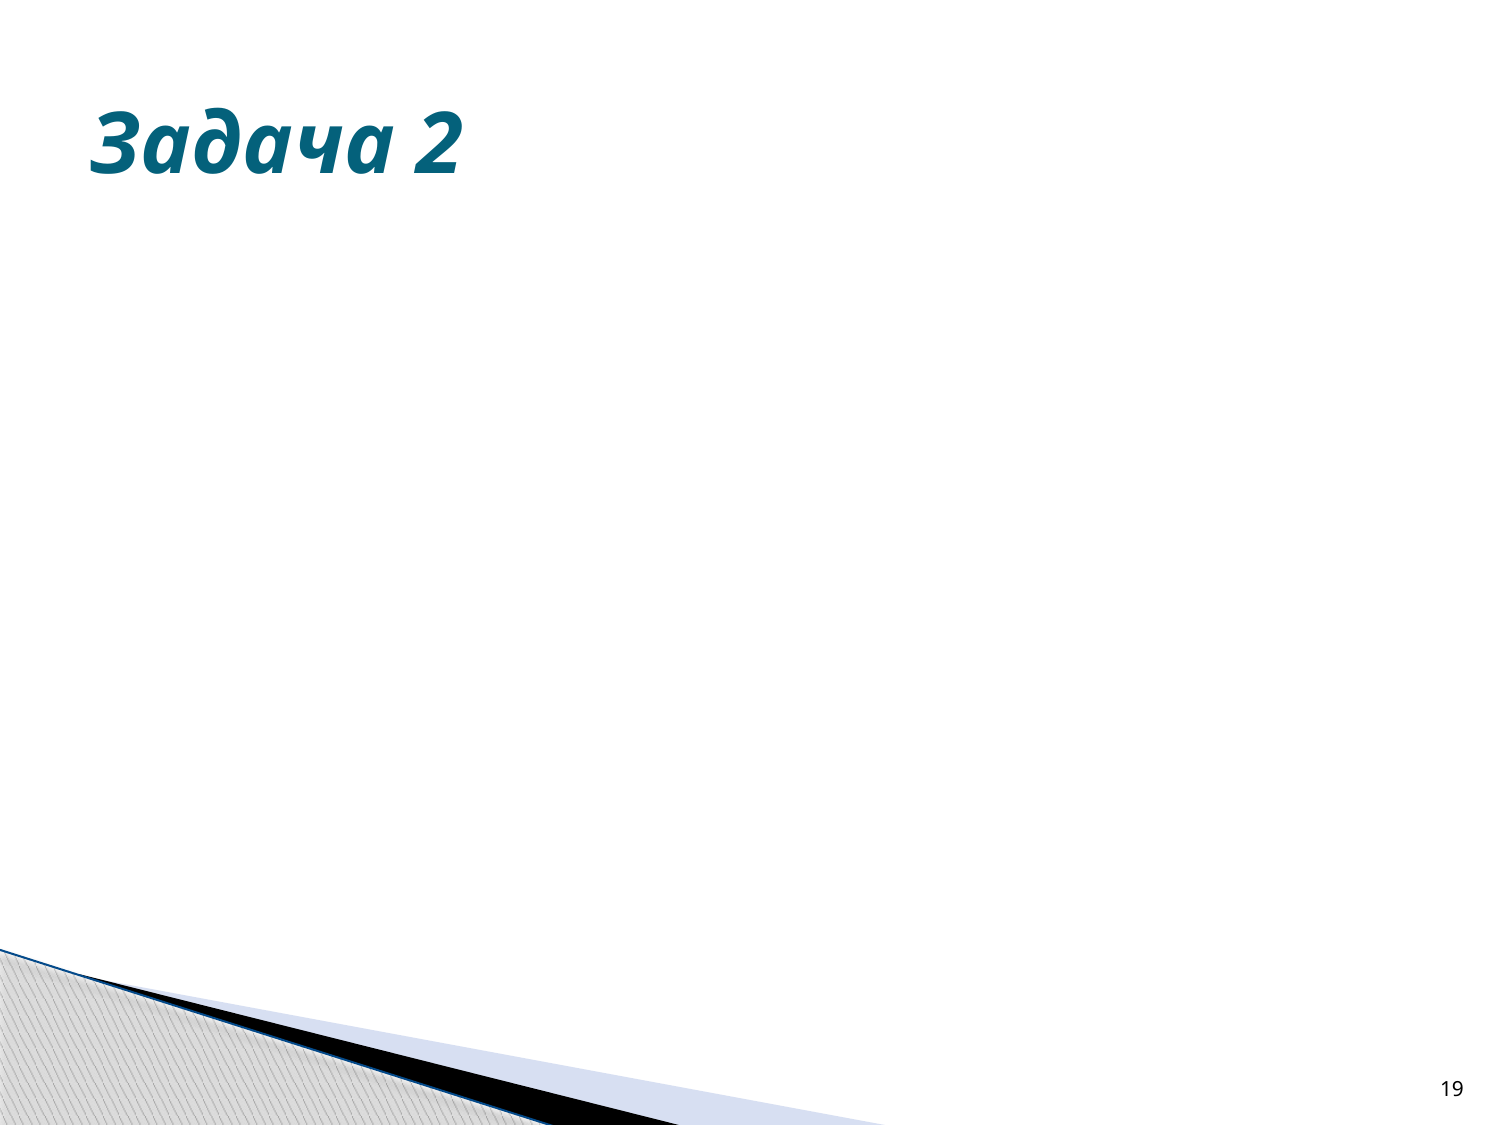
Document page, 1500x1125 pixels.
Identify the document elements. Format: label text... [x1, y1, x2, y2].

slide_number 19 [1418, 1051, 1479, 1112]
title Задача 2 [75, 45, 1425, 233]
